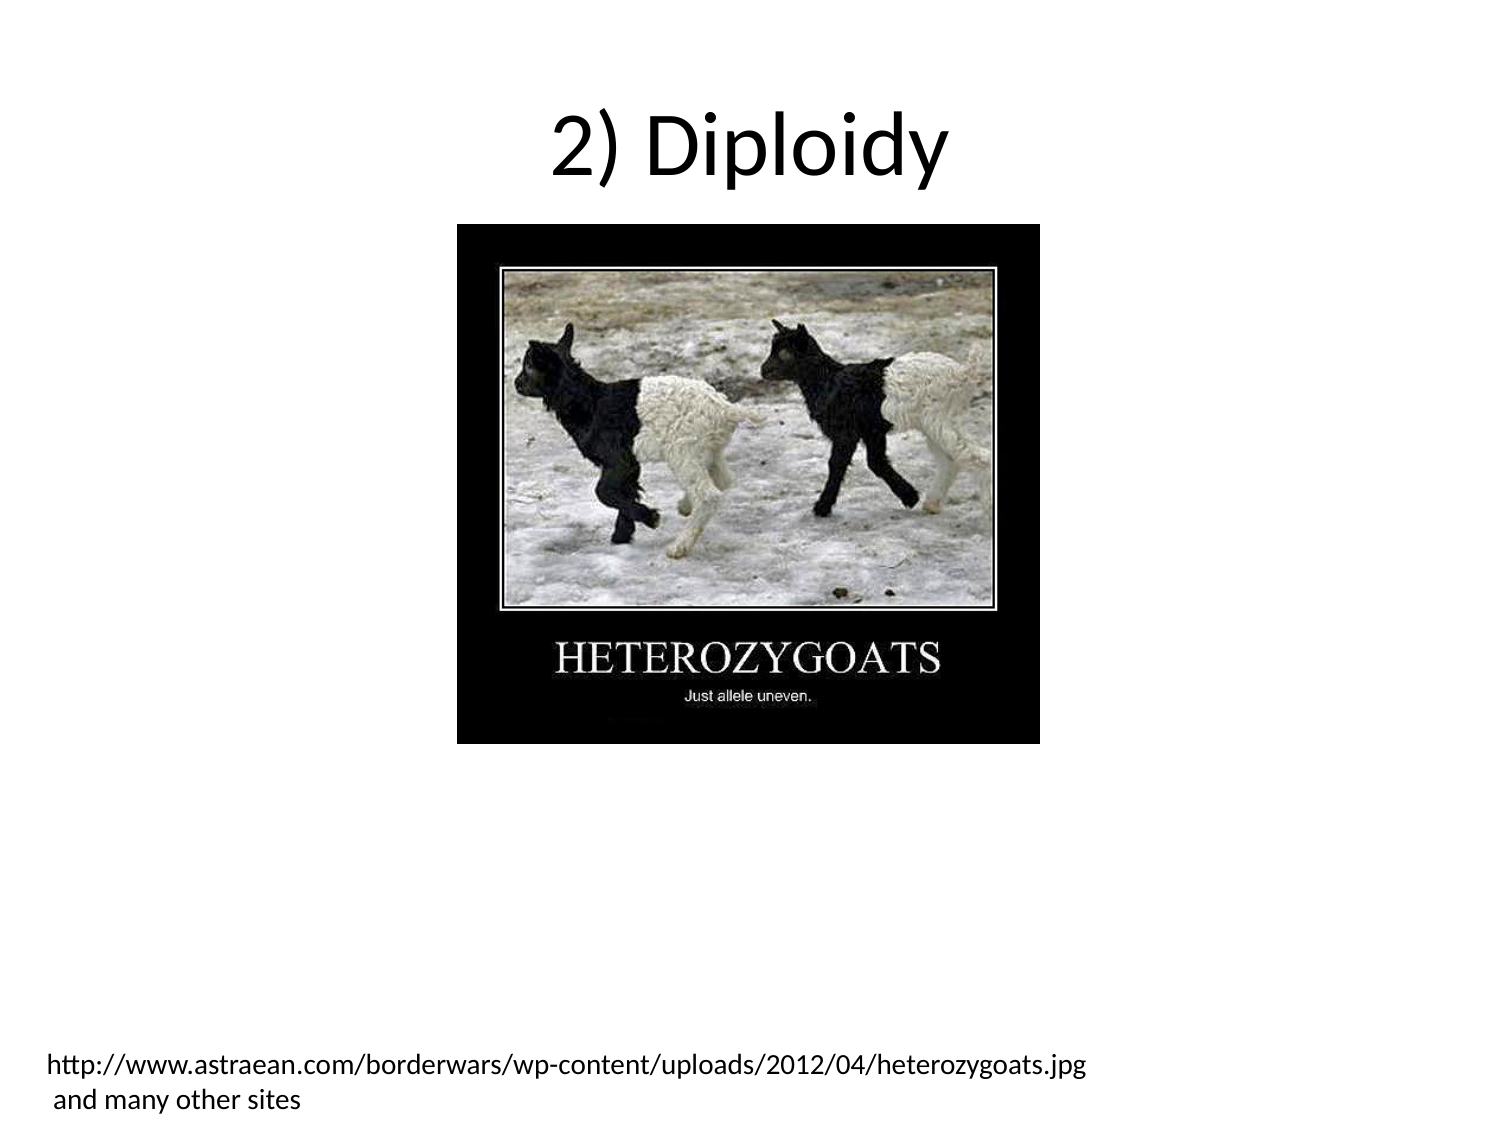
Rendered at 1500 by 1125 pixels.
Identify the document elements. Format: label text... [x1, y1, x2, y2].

picture [457, 224, 1041, 744]
title 2) Diploidy [75, 45, 1425, 233]
text_box http://www.astraean.com/borderwars/wp-content/uploads/2012/04/heterozygoats.jpg and many other sites [31, 1038, 1489, 1123]
